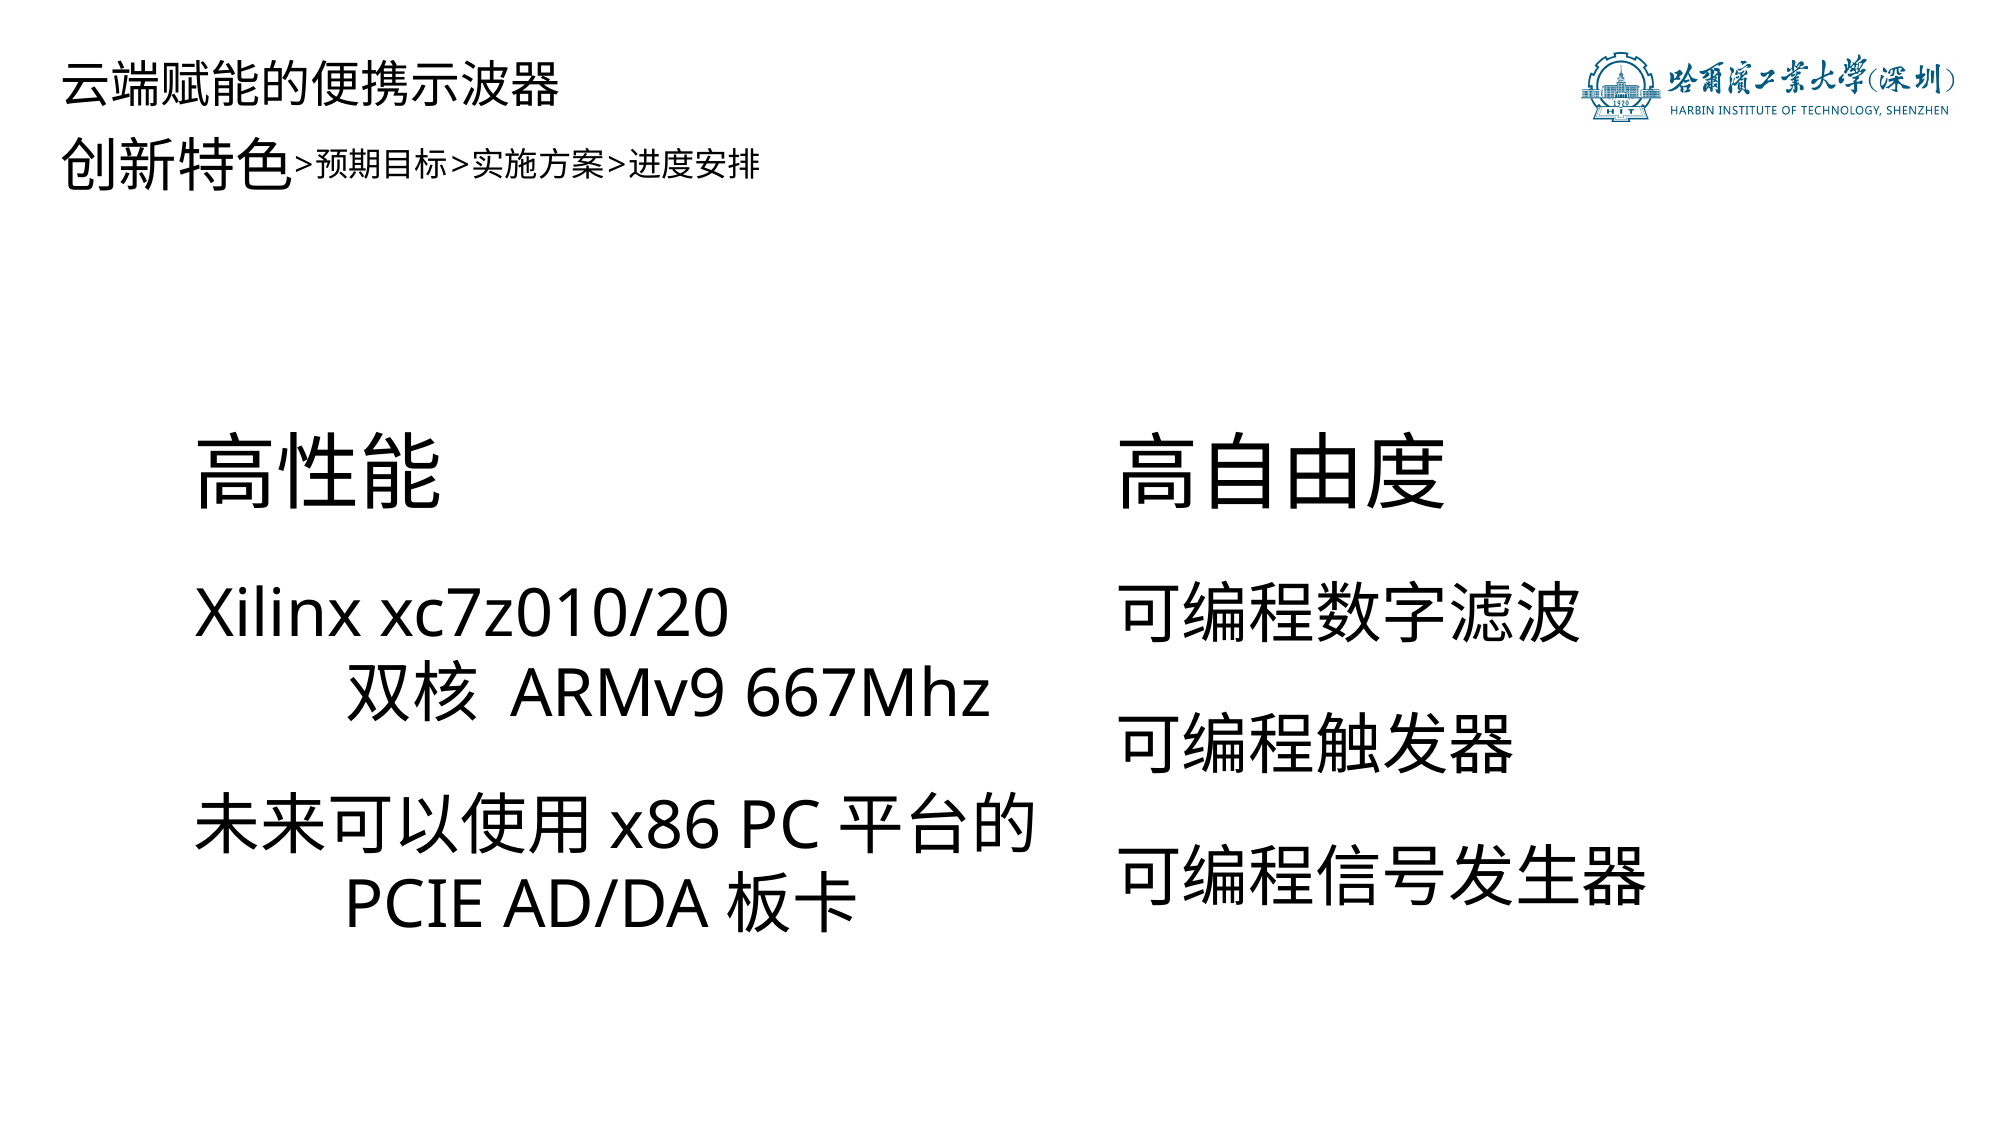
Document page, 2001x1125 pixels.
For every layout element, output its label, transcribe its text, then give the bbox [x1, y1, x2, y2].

text_box 未来可以使用x86 PC平台的 PCIE AD/DA板卡 [178, 773, 1171, 949]
text_box 高性能 [178, 411, 897, 527]
text_box 可编程信号发生器 [1100, 826, 2000, 922]
text_box 创新特色 [46, 121, 316, 206]
text_box Xilinx xc7z010/20 双核 ARMv9 667Mhz [180, 562, 1173, 738]
picture [1581, 52, 1954, 122]
text_box 云端赋能的便携示波器 [46, 45, 603, 121]
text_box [275, 135, 832, 192]
text_box 高自由度 [1100, 411, 1819, 527]
text_box 可编程数字滤波 [1100, 563, 2000, 658]
text_box 可编程触发器 [1100, 694, 2000, 790]
